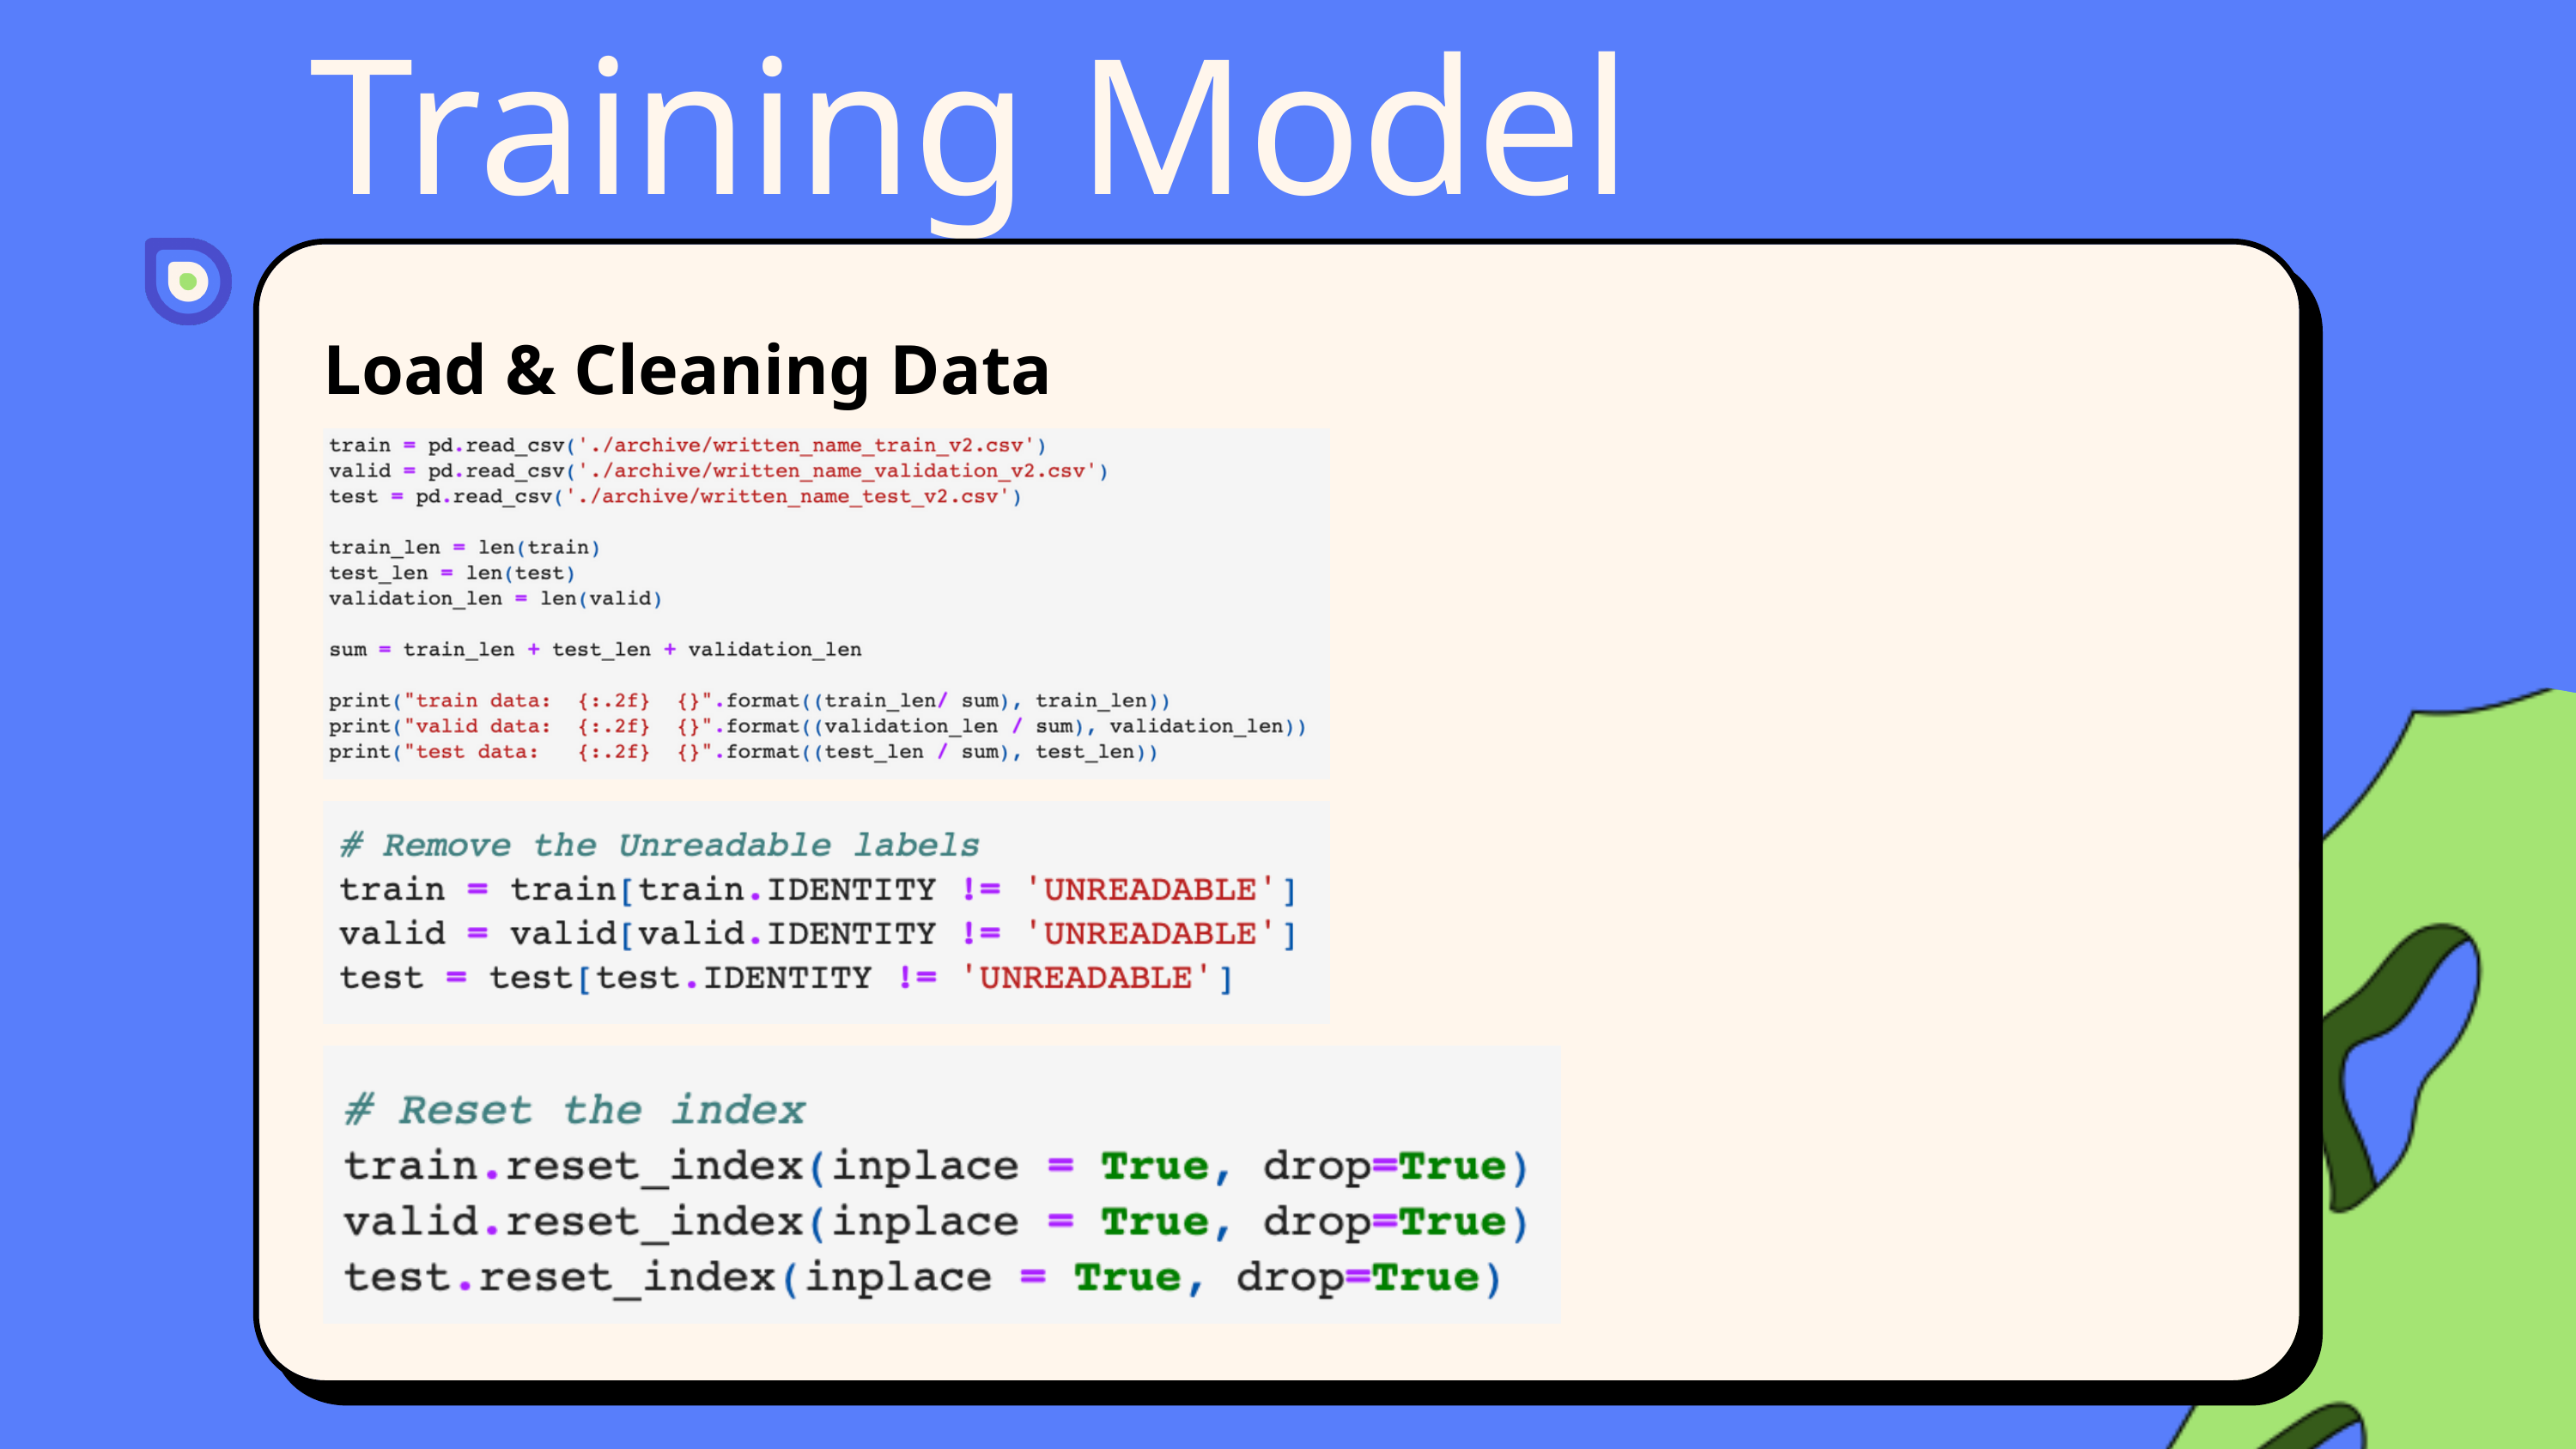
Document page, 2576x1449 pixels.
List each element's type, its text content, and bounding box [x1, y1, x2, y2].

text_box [144, 238, 684, 326]
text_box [252, 238, 2324, 1406]
text_box Training Model [309, 44, 1946, 237]
text_box [1980, 648, 2576, 1449]
